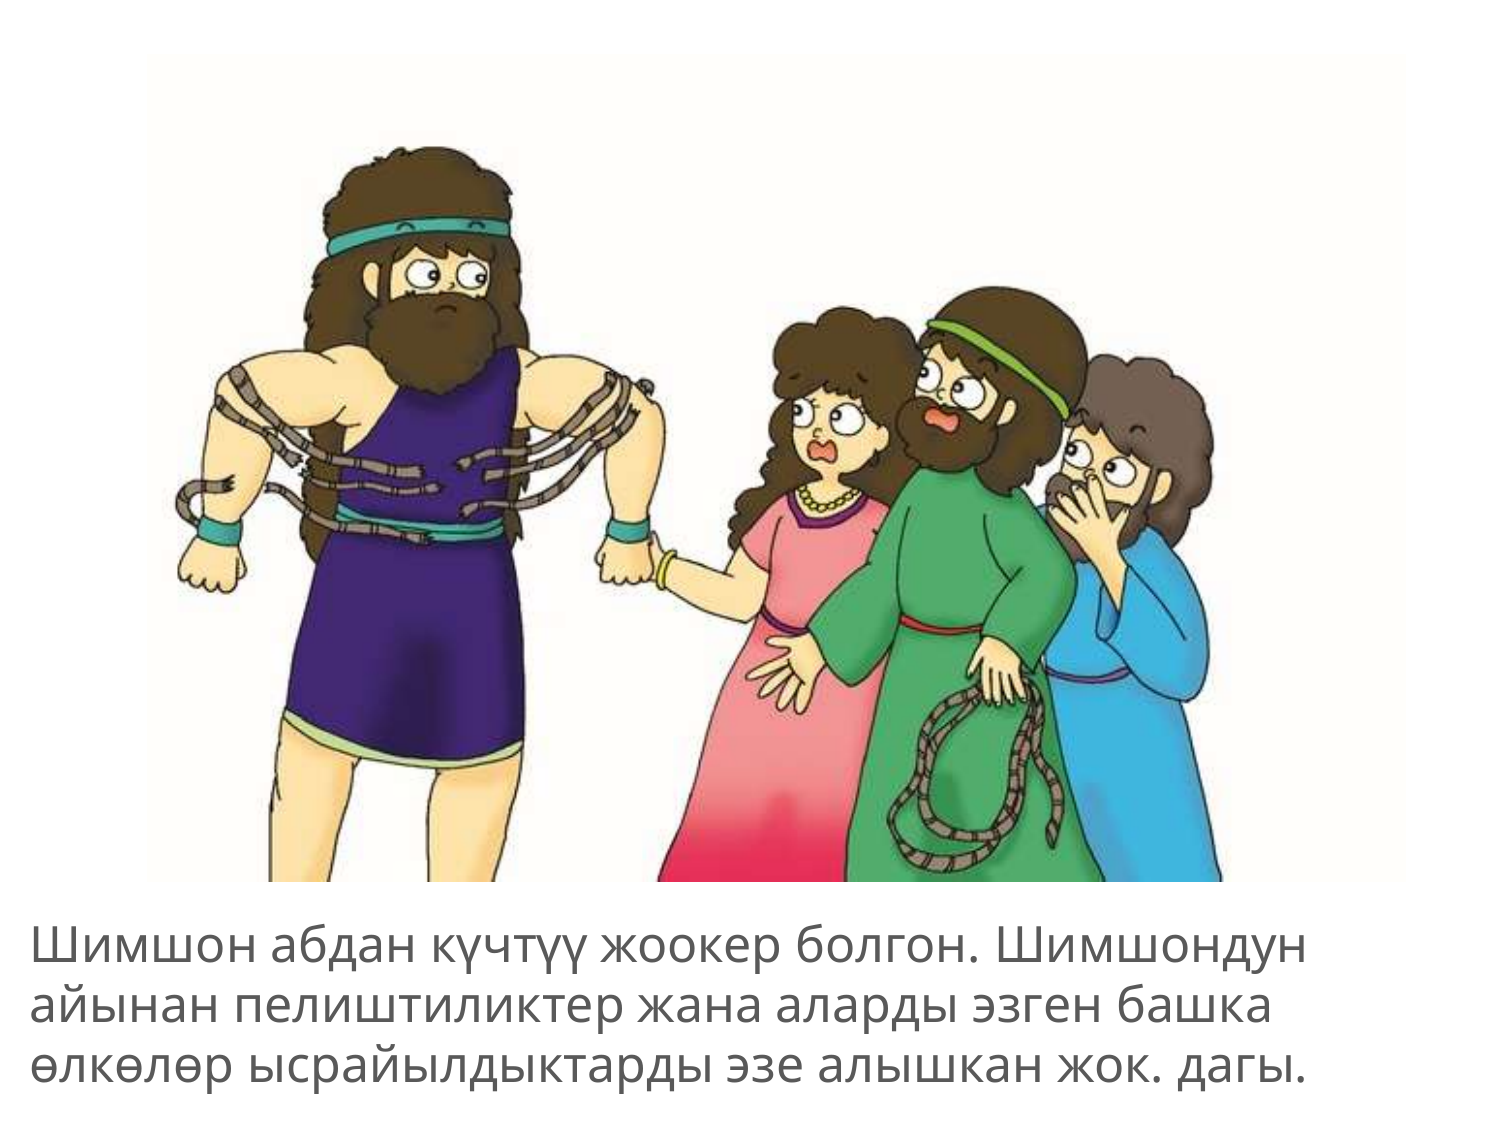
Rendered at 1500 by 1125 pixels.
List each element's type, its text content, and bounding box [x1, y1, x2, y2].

picture [147, 54, 1406, 882]
text_box Шимшон абдан күчтүү жоокер болгон. Шимшондун айынан пелиштиликтер жана аларды эзген башка өлкөлөр ысрайылдыктарды эзе алышкан жок. дагы. [14, 905, 1486, 1100]
